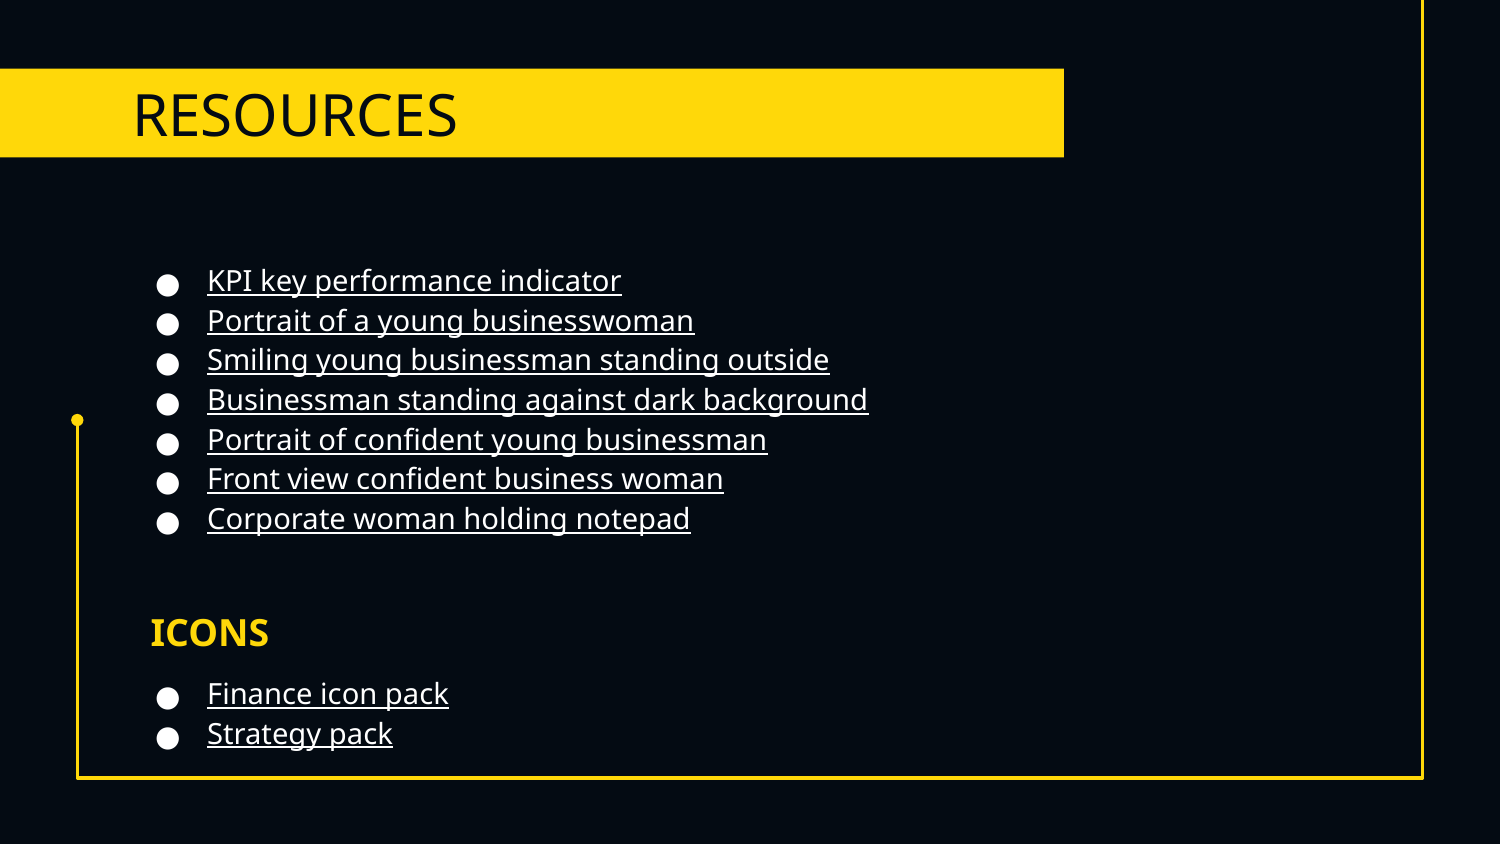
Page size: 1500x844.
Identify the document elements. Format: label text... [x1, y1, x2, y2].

list KPI key performance indicator Portrait of a young businesswoman Smiling young businessman standing outside Businessman standing against dark background Portrait of confident young businessman Front view confident business woman Corporate woman holding notepad ICONS Finance icon pack Strategy pack [116, 181, 1383, 742]
title RESOURCES [116, 63, 1383, 158]
